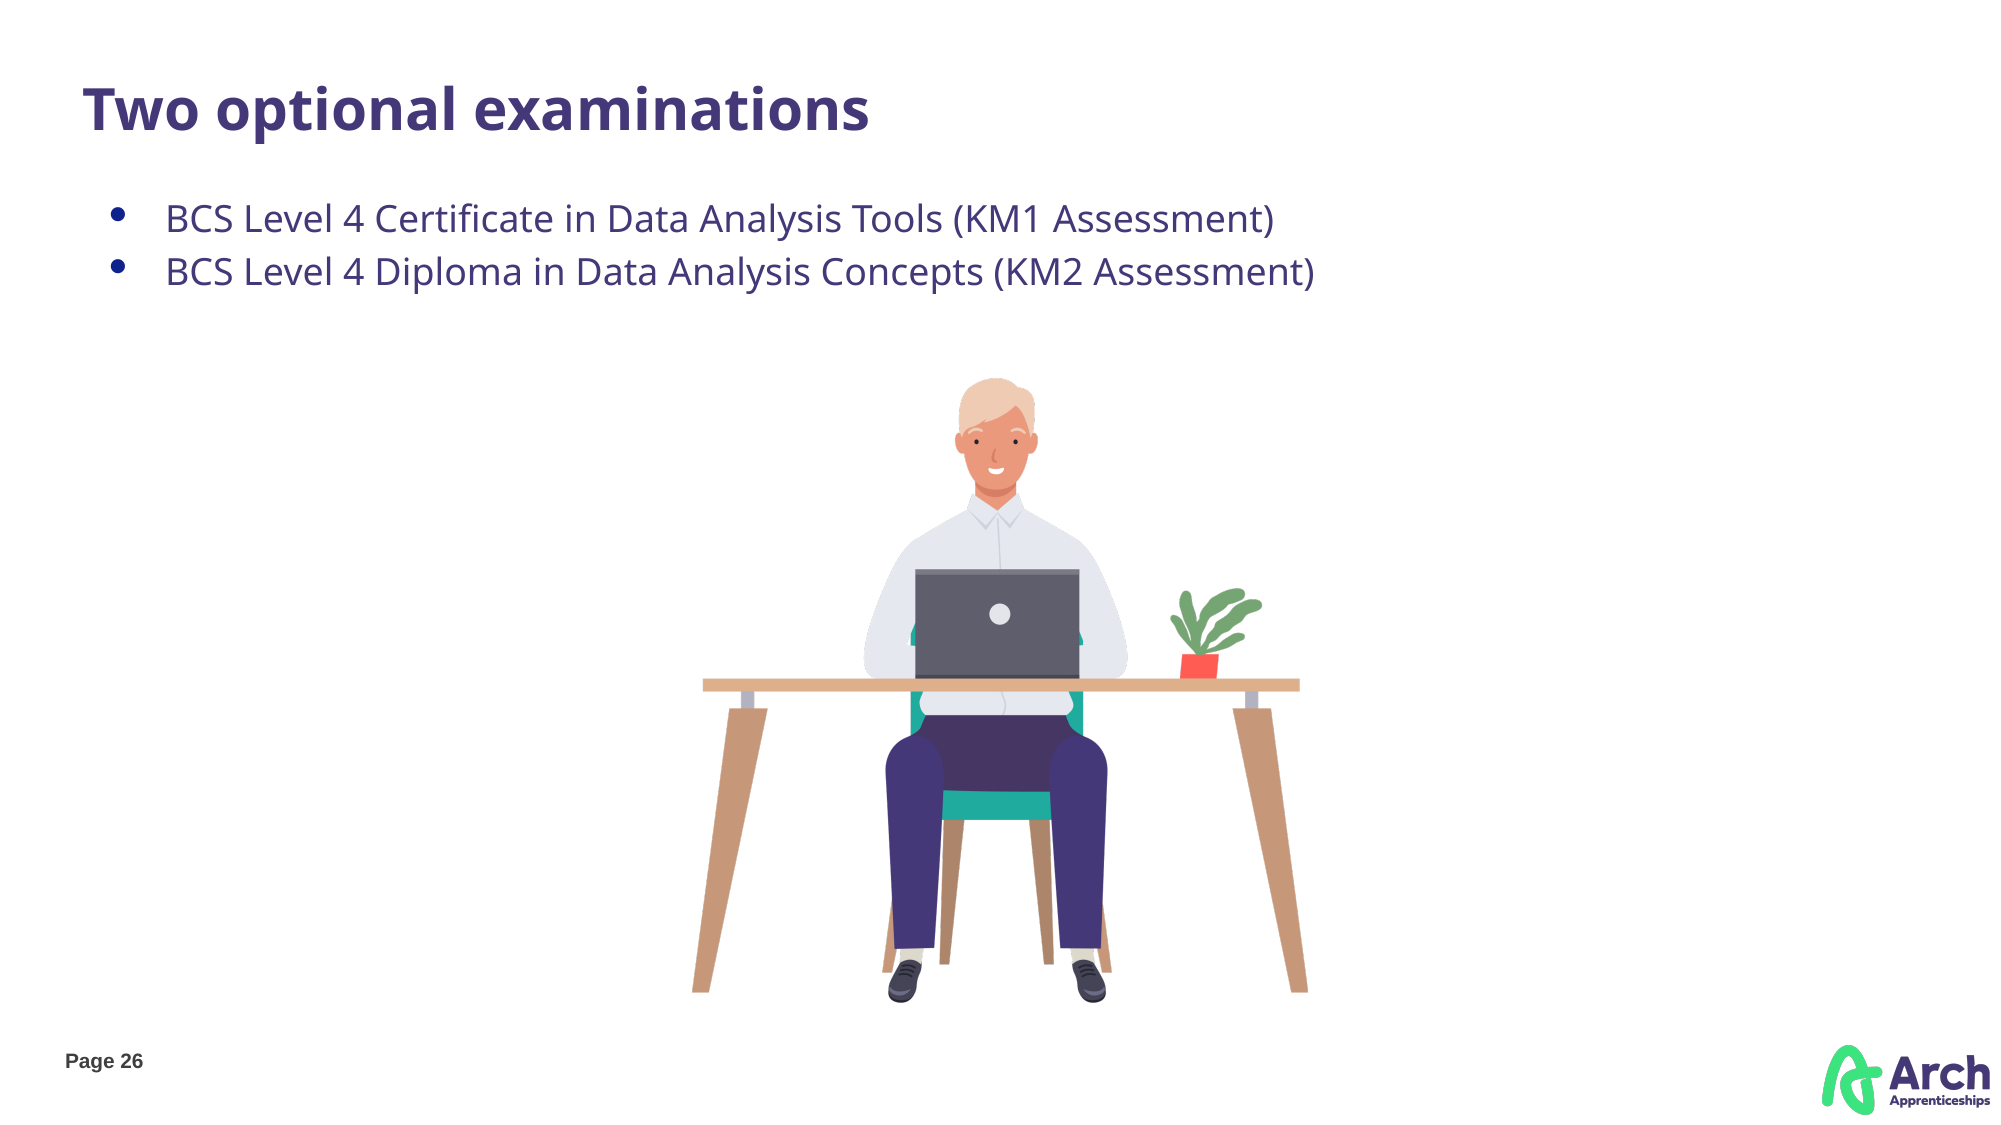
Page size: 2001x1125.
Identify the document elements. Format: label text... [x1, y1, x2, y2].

title Two optional examinations [67, 57, 1934, 158]
picture [1822, 1045, 1990, 1116]
text_box Page 26 [50, 1040, 267, 1080]
list BCS Level 4 Certificate in Data Analysis Tools (KM1 Assessment) BCS Level 4 Diploma in Data Analysis Concepts (KM2 Assessment) [93, 187, 1960, 1026]
picture [692, 378, 1308, 1003]
